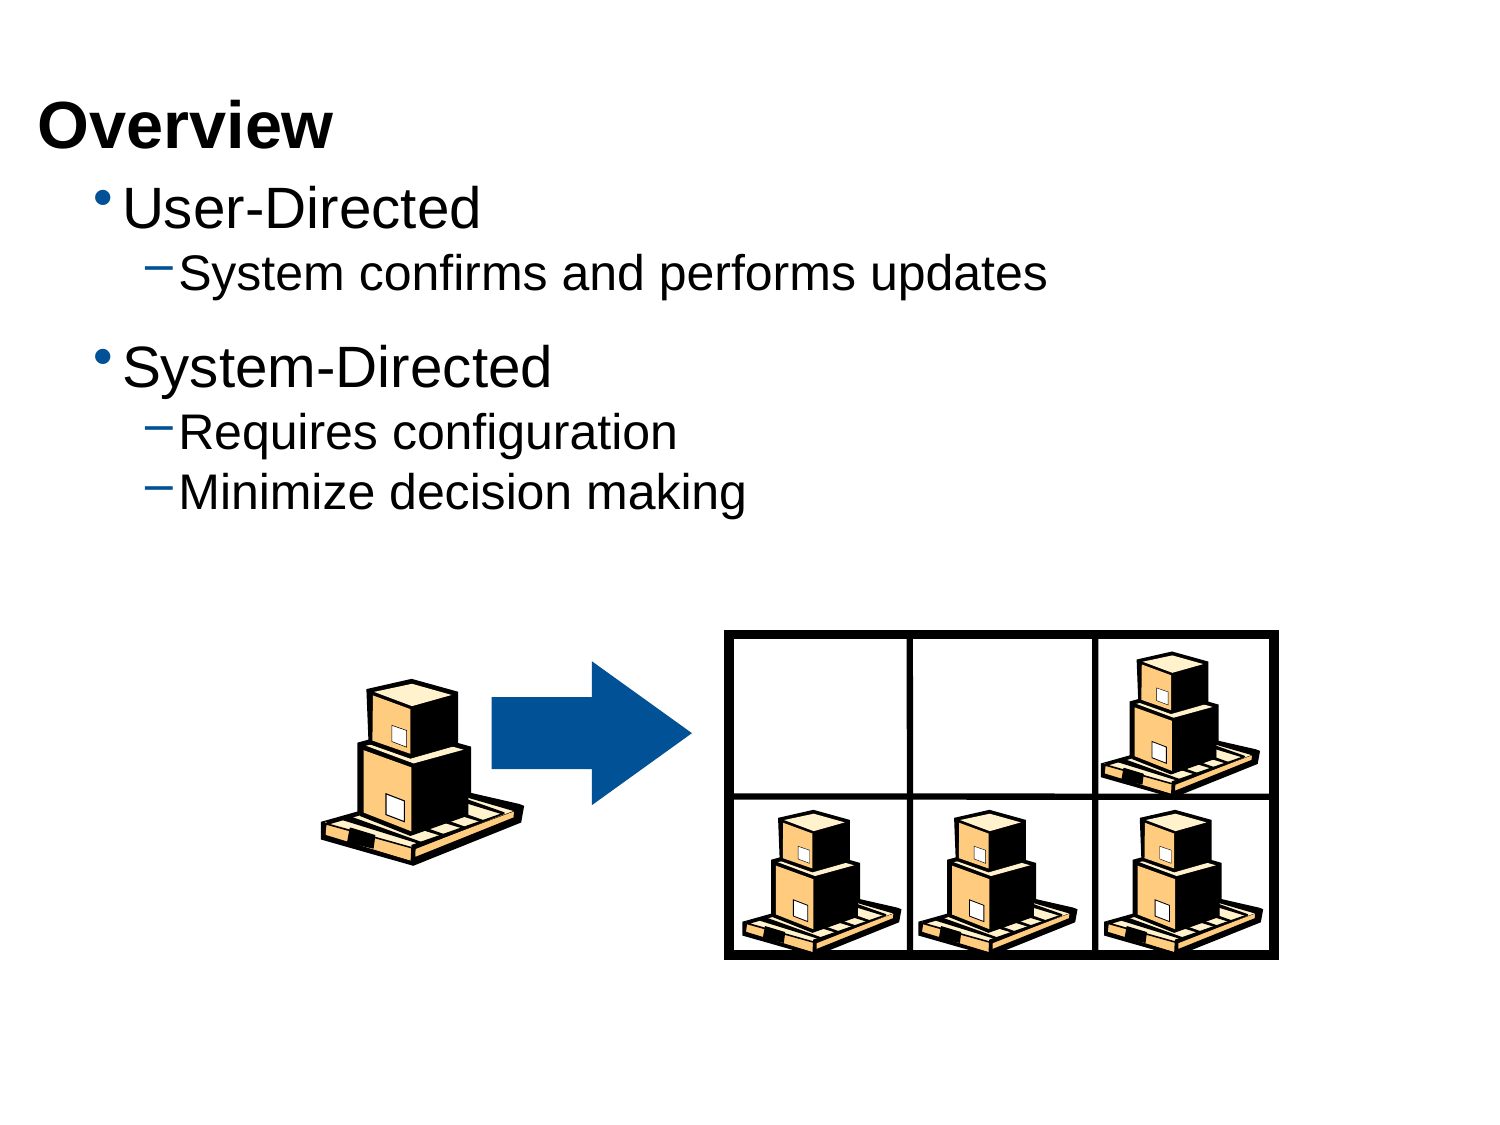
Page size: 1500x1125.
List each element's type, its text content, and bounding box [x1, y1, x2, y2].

list User-Directed System confirms and performs updates System-Directed Requires configuration Minimize decision making [77, 162, 1388, 642]
title Overview [22, 74, 1421, 124]
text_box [320, 631, 1275, 957]
